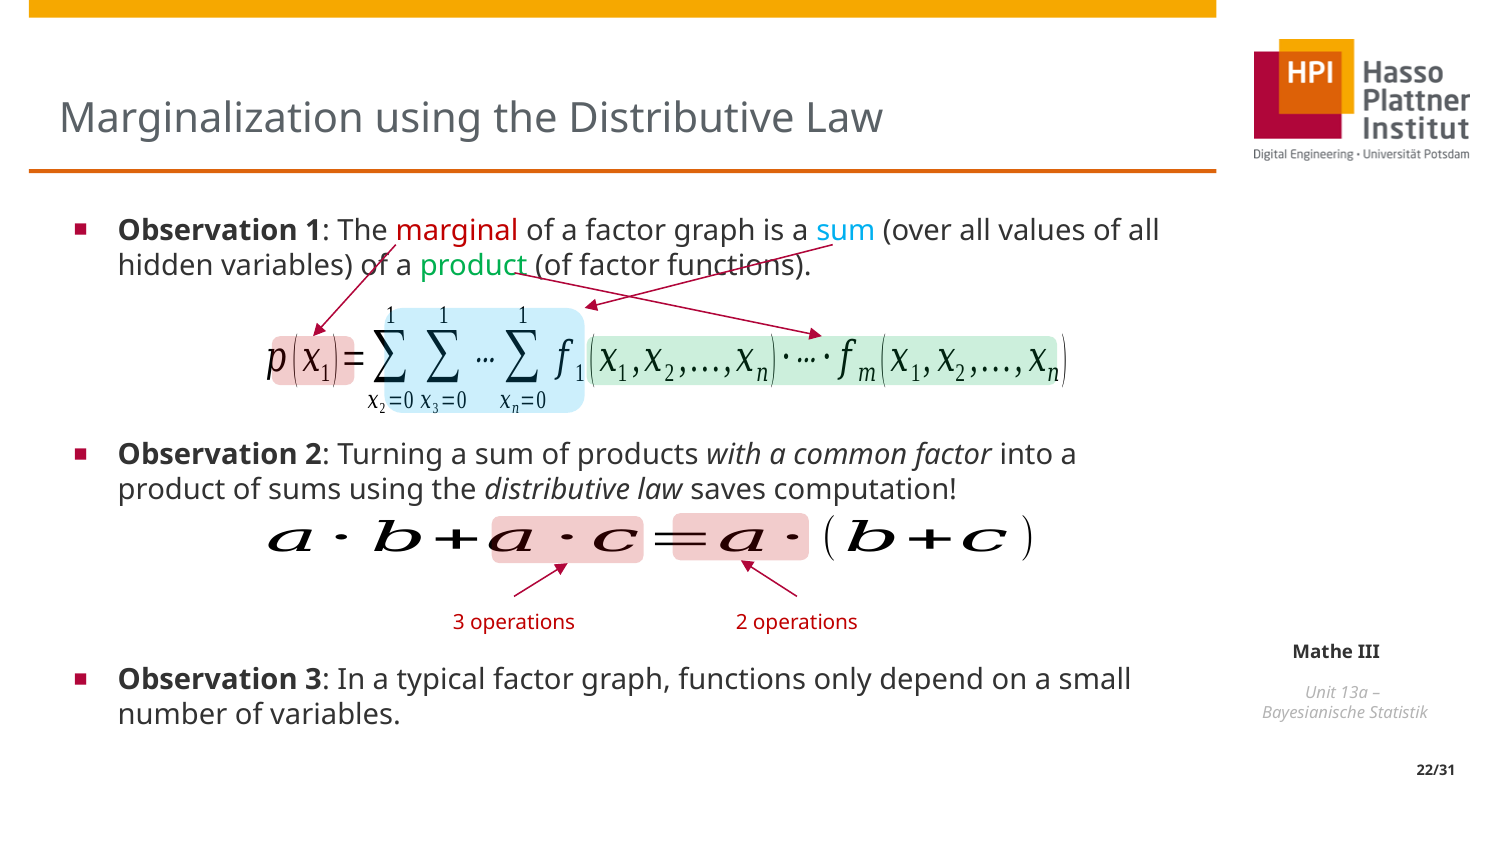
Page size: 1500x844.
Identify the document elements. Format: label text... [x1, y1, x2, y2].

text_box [513, 562, 568, 597]
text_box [514, 272, 823, 337]
text_box [382, 305, 587, 416]
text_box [584, 244, 833, 309]
text_box [584, 334, 1060, 388]
list Observation 1: The marginal of a factor graph is a sum (over all values of all hidden variables) of a product (of factor functions). Observation 2: Turning a sum of products with a common factor into a product of sums using the distributive law saves computation! Observation 3: In a typical factor graph, functions only depend on a small number of variables. [58, 203, 1187, 788]
text_box [489, 513, 646, 566]
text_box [312, 244, 396, 337]
text_box [269, 334, 357, 388]
picture [1254, 39, 1470, 161]
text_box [740, 560, 798, 597]
title Marginalization using the Distributive Law [58, 17, 1187, 170]
text_box 2 operations [667, 596, 927, 647]
text_box 3 operations [384, 596, 644, 647]
text_box [670, 511, 812, 563]
